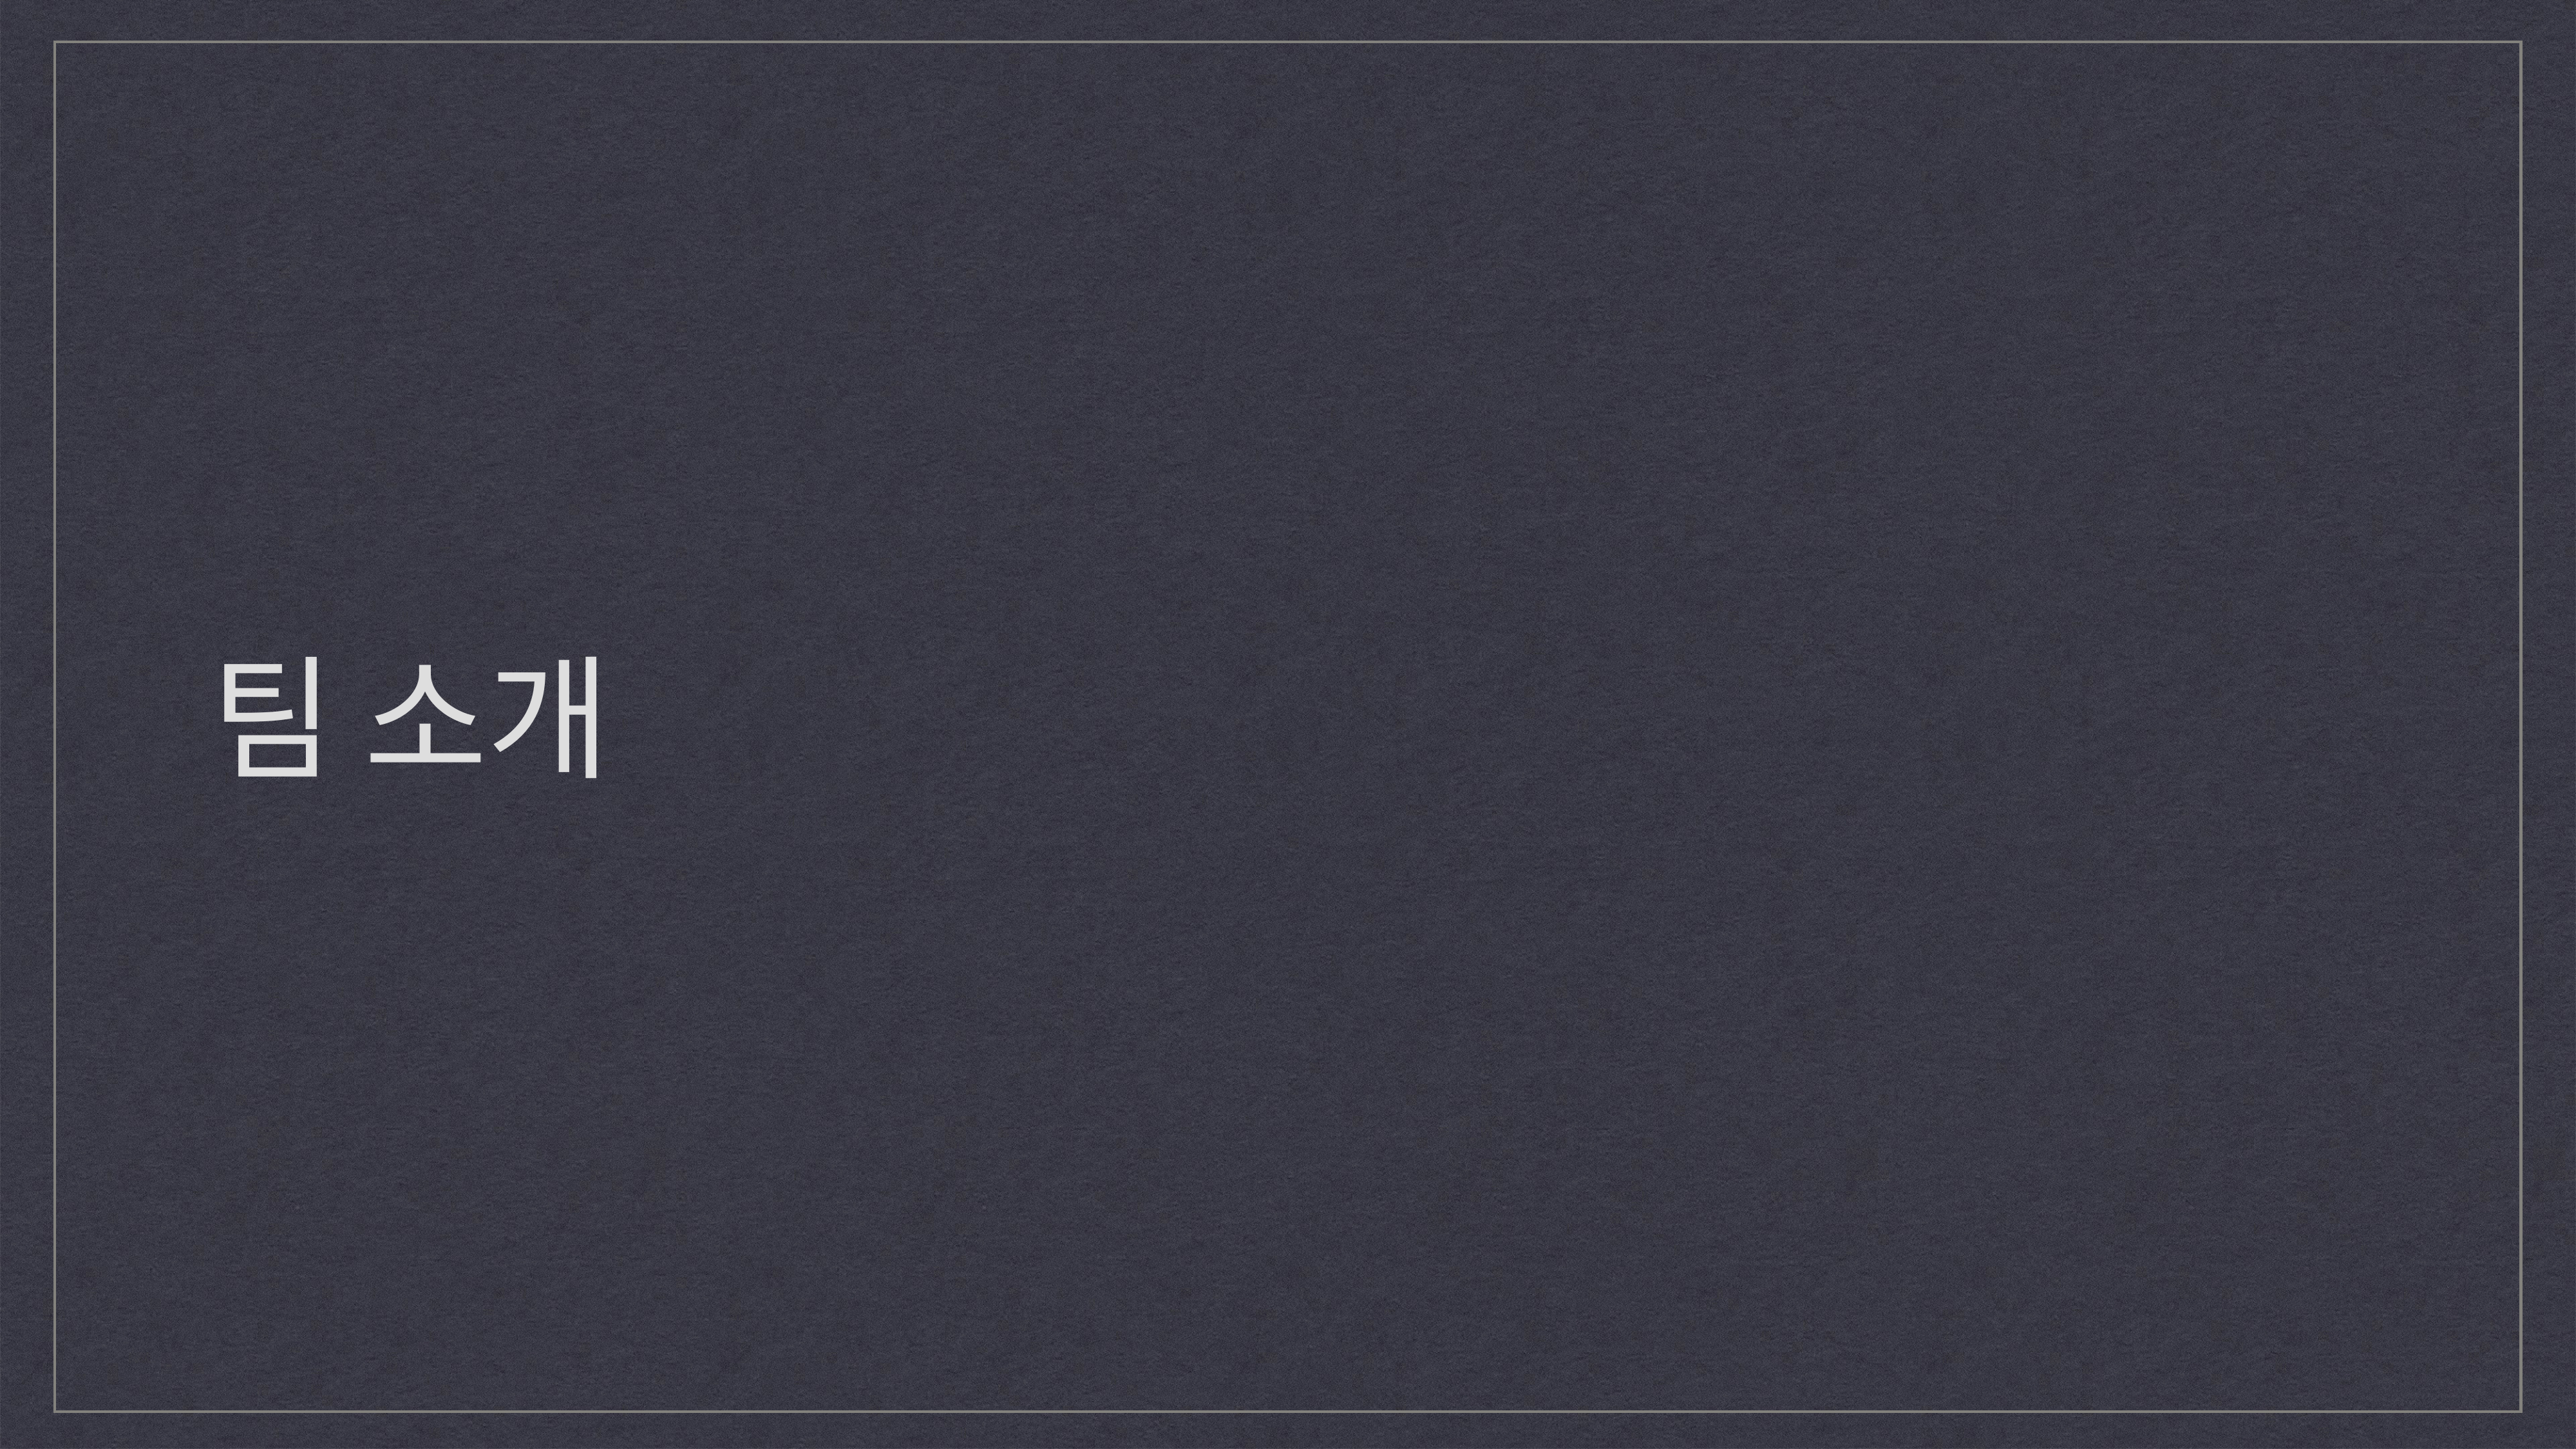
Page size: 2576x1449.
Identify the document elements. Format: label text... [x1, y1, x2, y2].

picture [0, 0, 2576, 1449]
title 팀 소개 [205, 529, 2372, 920]
